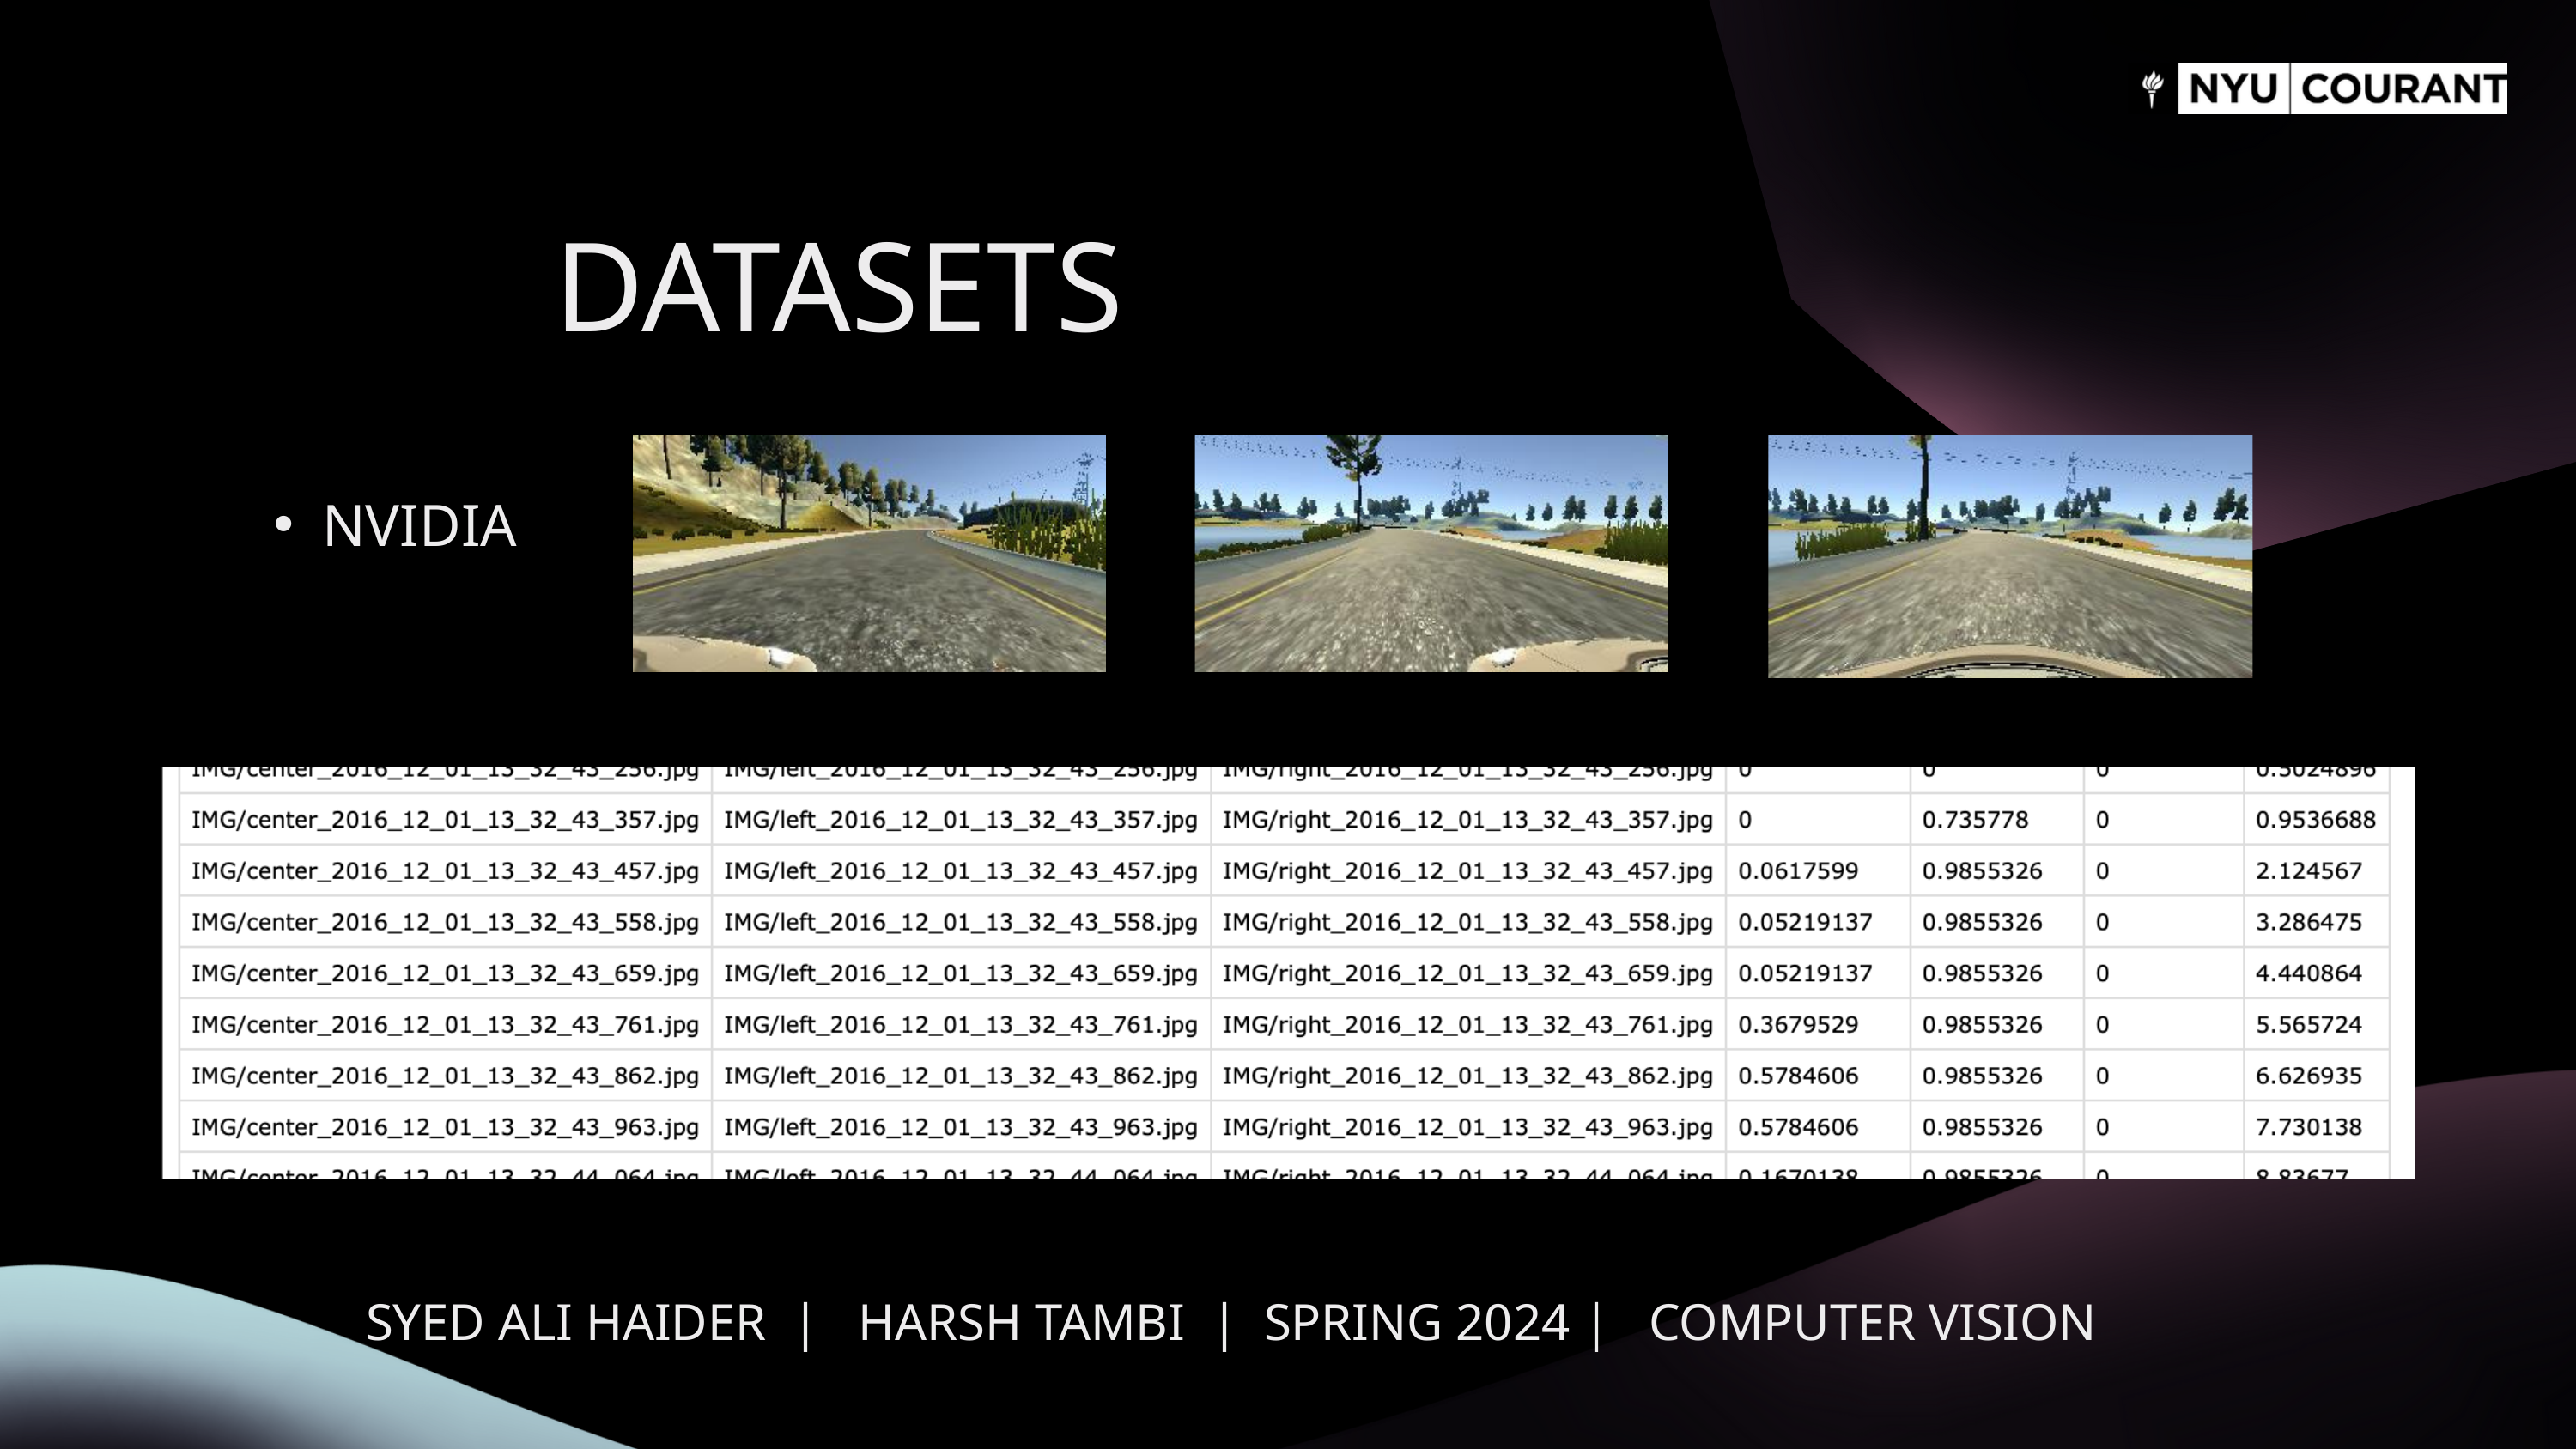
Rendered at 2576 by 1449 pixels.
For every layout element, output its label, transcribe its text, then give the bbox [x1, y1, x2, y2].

text_box [633, 435, 1106, 477]
text_box DATASETS [203, 208, 1476, 356]
text_box [1194, 435, 1668, 672]
text_box [633, 558, 1106, 672]
text_box [161, 767, 2415, 1179]
text_box [0, 1069, 2576, 1449]
text_box NVIDIA [224, 477, 1503, 558]
text_box SYED ALI HAIDER | HARSH TAMBI | SPRING 2024 | COMPUTER VISION [366, 1280, 2129, 1350]
text_box [1709, 0, 2576, 551]
text_box [2128, 63, 2507, 114]
text_box [1768, 435, 2253, 678]
